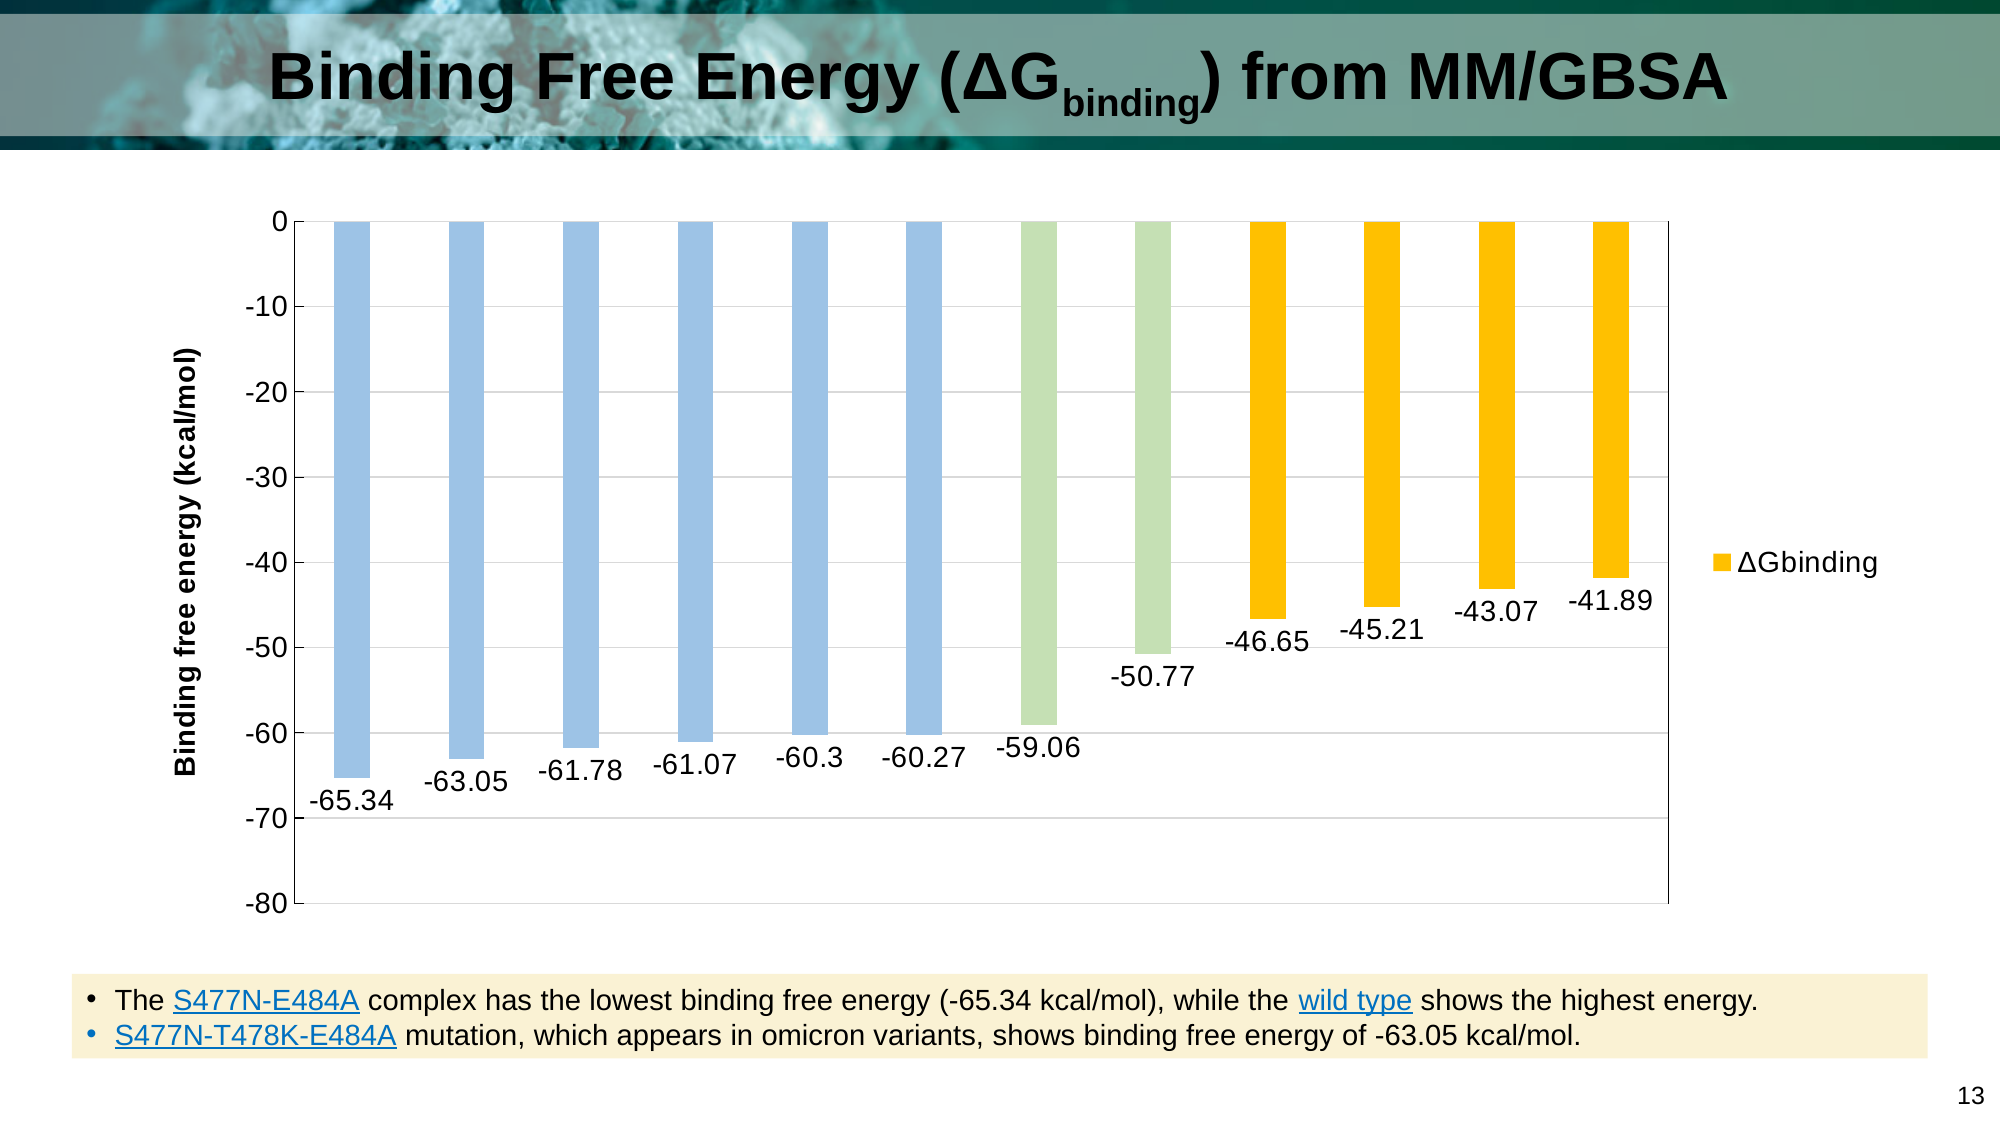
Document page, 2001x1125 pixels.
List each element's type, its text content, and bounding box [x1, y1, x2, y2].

slide_number 12 [1550, 1065, 2000, 1125]
text_box The S477N-E484A complex has the lowest binding free energy (-65.34 kcal/mol), while the wild type shows the highest energy. S477N-T478K-E484A mutation, which appears in omicron variants, shows binding free energy of -63.05 kcal/mol. [71, 973, 1928, 1059]
picture [0, 0, 2000, 150]
chart [132, 190, 1902, 935]
